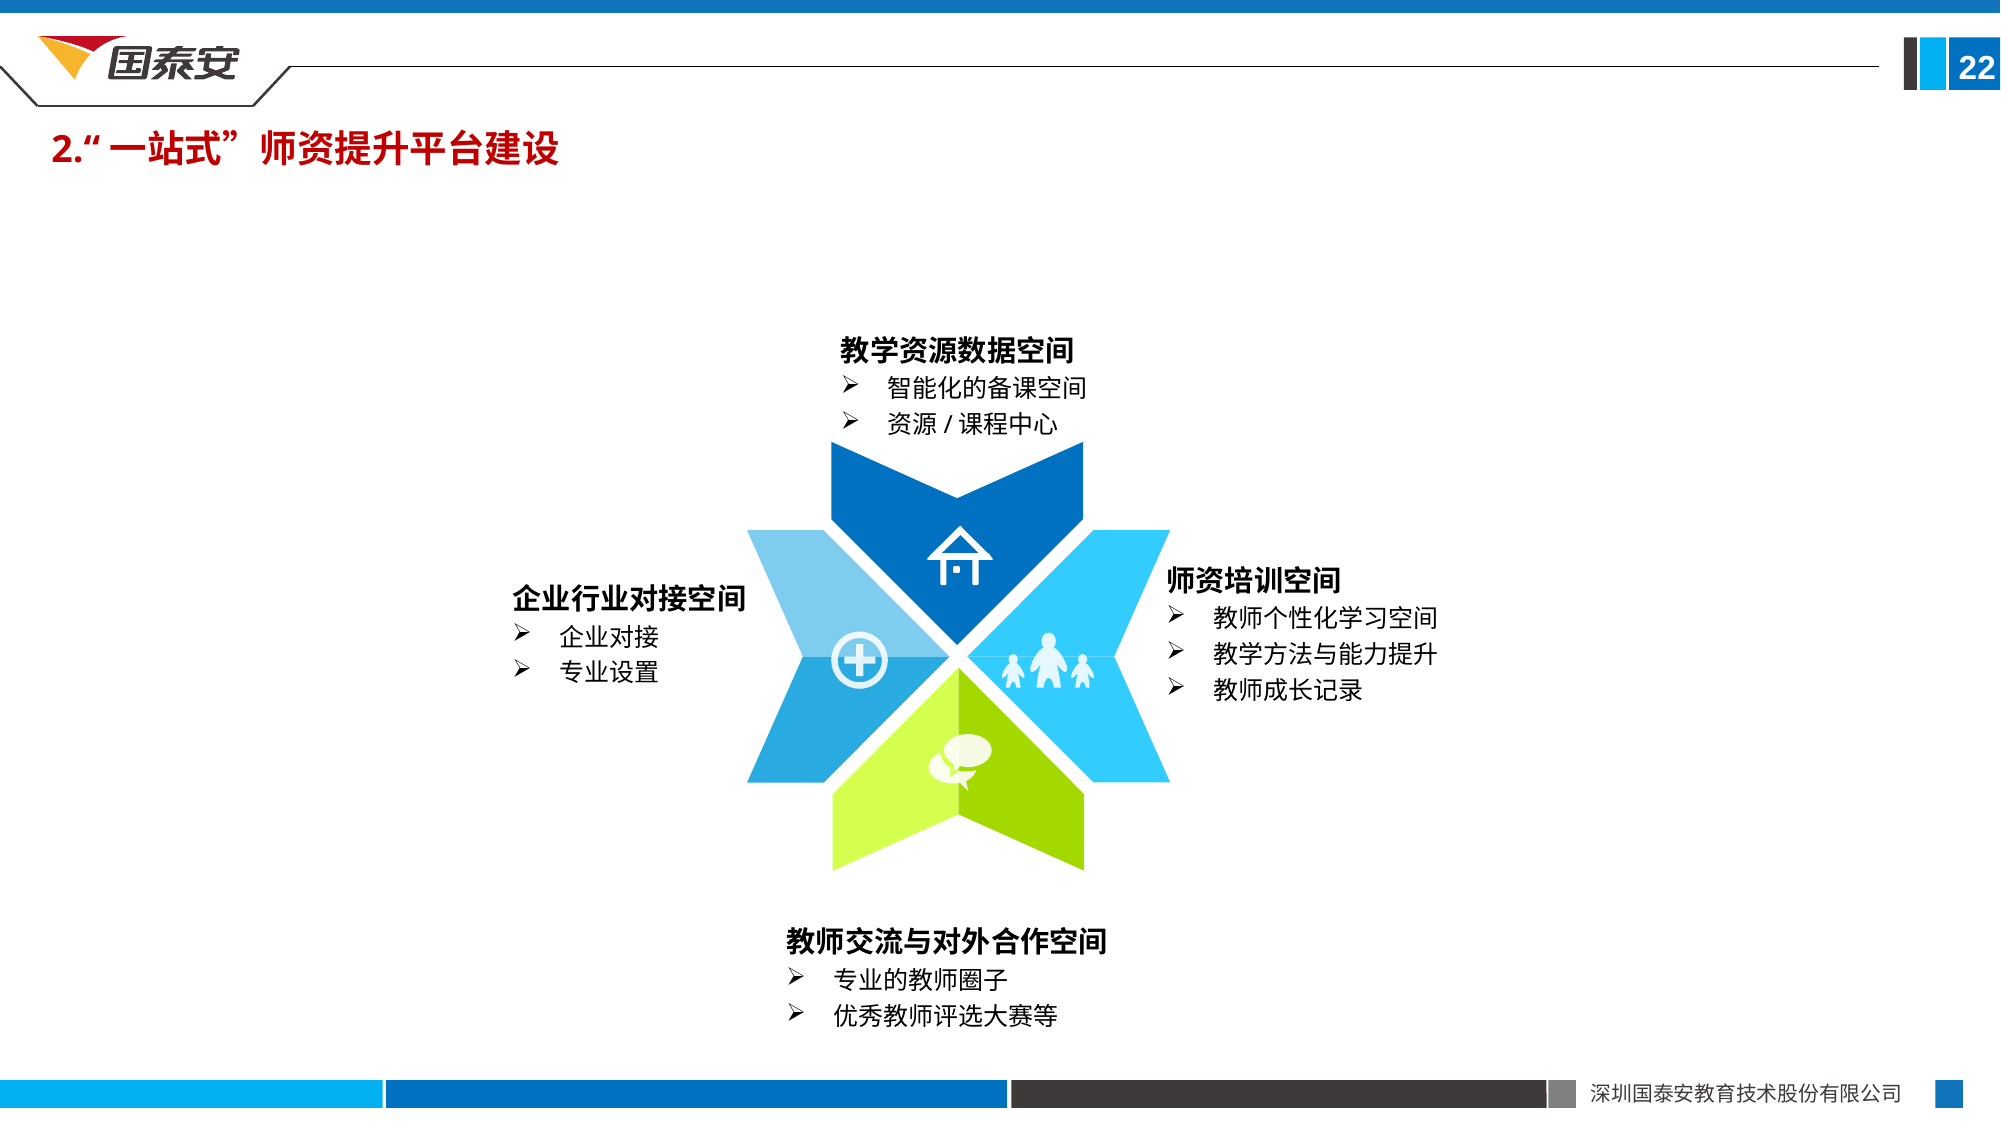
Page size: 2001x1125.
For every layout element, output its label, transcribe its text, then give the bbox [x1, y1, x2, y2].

text_box 22 [1944, 38, 2000, 94]
text_box 企业行业对接空间 企业对接 专业设置 [497, 555, 746, 704]
text_box 师资培训空间 教师个性化学习空间 教学方法与能力提升 教师成长记录 [1171, 555, 1488, 704]
text_box 教学资源数据空间 智能化的备课空间 资源/课程中心 [826, 307, 1162, 441]
text_box 2.“一站式”师资提升平台建设 [36, 117, 575, 178]
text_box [0, 66, 290, 106]
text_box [746, 441, 1171, 871]
text_box 教师交流与对外合作空间 专业的教师圈子 优秀教师评选大赛等 [771, 899, 1171, 1048]
